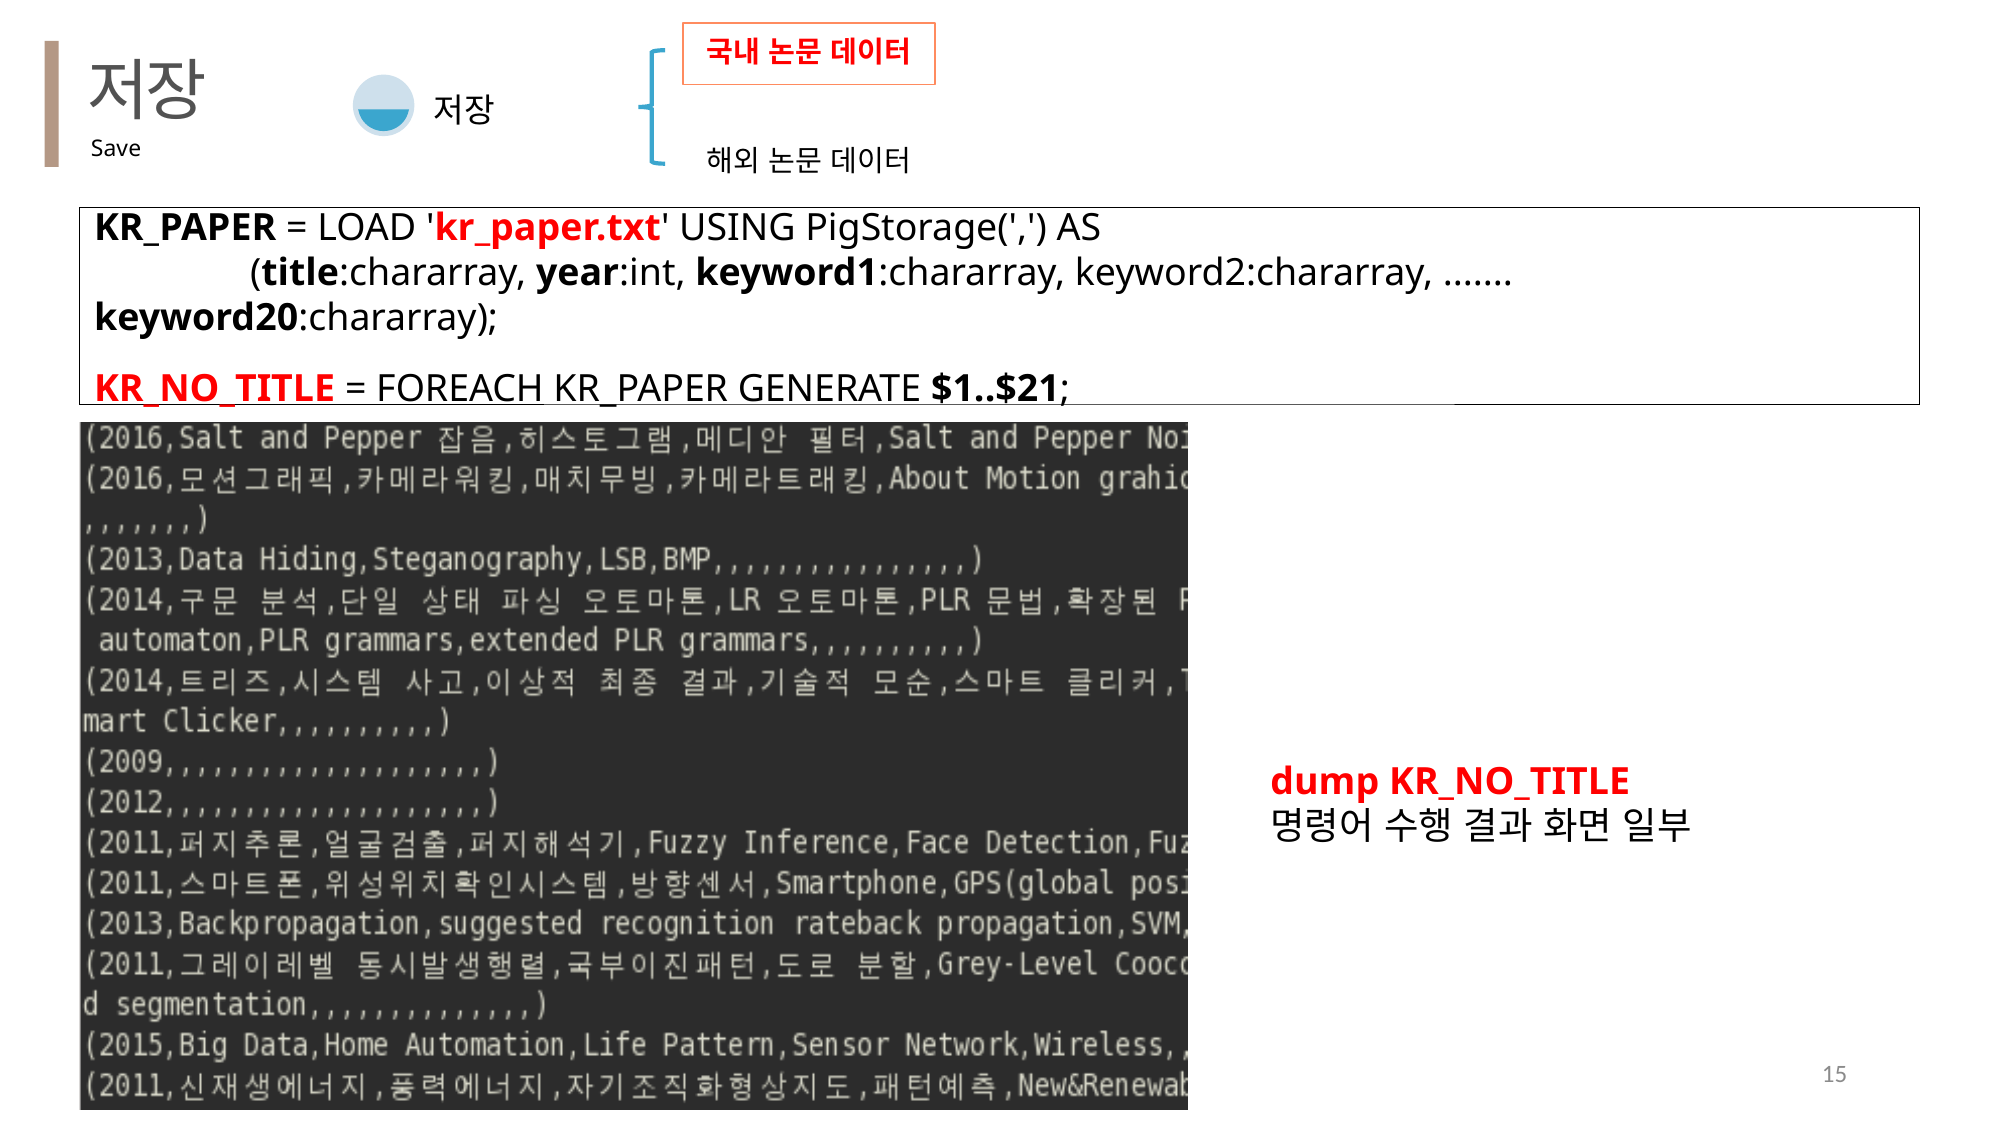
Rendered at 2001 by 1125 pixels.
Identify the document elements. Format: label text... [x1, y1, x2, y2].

picture [79, 422, 1188, 1110]
text_box 저장 [72, 75, 222, 136]
text_box Save [76, 125, 157, 168]
text_box 해외 논문 데이터 [683, 131, 936, 193]
text_box dump KR_NO_TITLE 명령어 수행 결과 화면 일부 [1255, 749, 1707, 855]
slide_number 15 [1412, 1042, 1863, 1103]
text_box 국내 논문 데이터 [683, 22, 936, 85]
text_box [352, 74, 610, 137]
text_box [638, 75, 666, 165]
text_box [44, 75, 60, 168]
text_box [0, 0, 2000, 75]
text_box KR_PAPER = LOAD 'kr_paper.txt' USING PigStorage(',') AS (title:chararray, year:int, keyword1:chararray, keyword2:chararray, ....... keyword20:chararray); KR_NO_TITLE = FOREACH KR_PAPER GENERATE $1..$21; [79, 207, 1920, 404]
